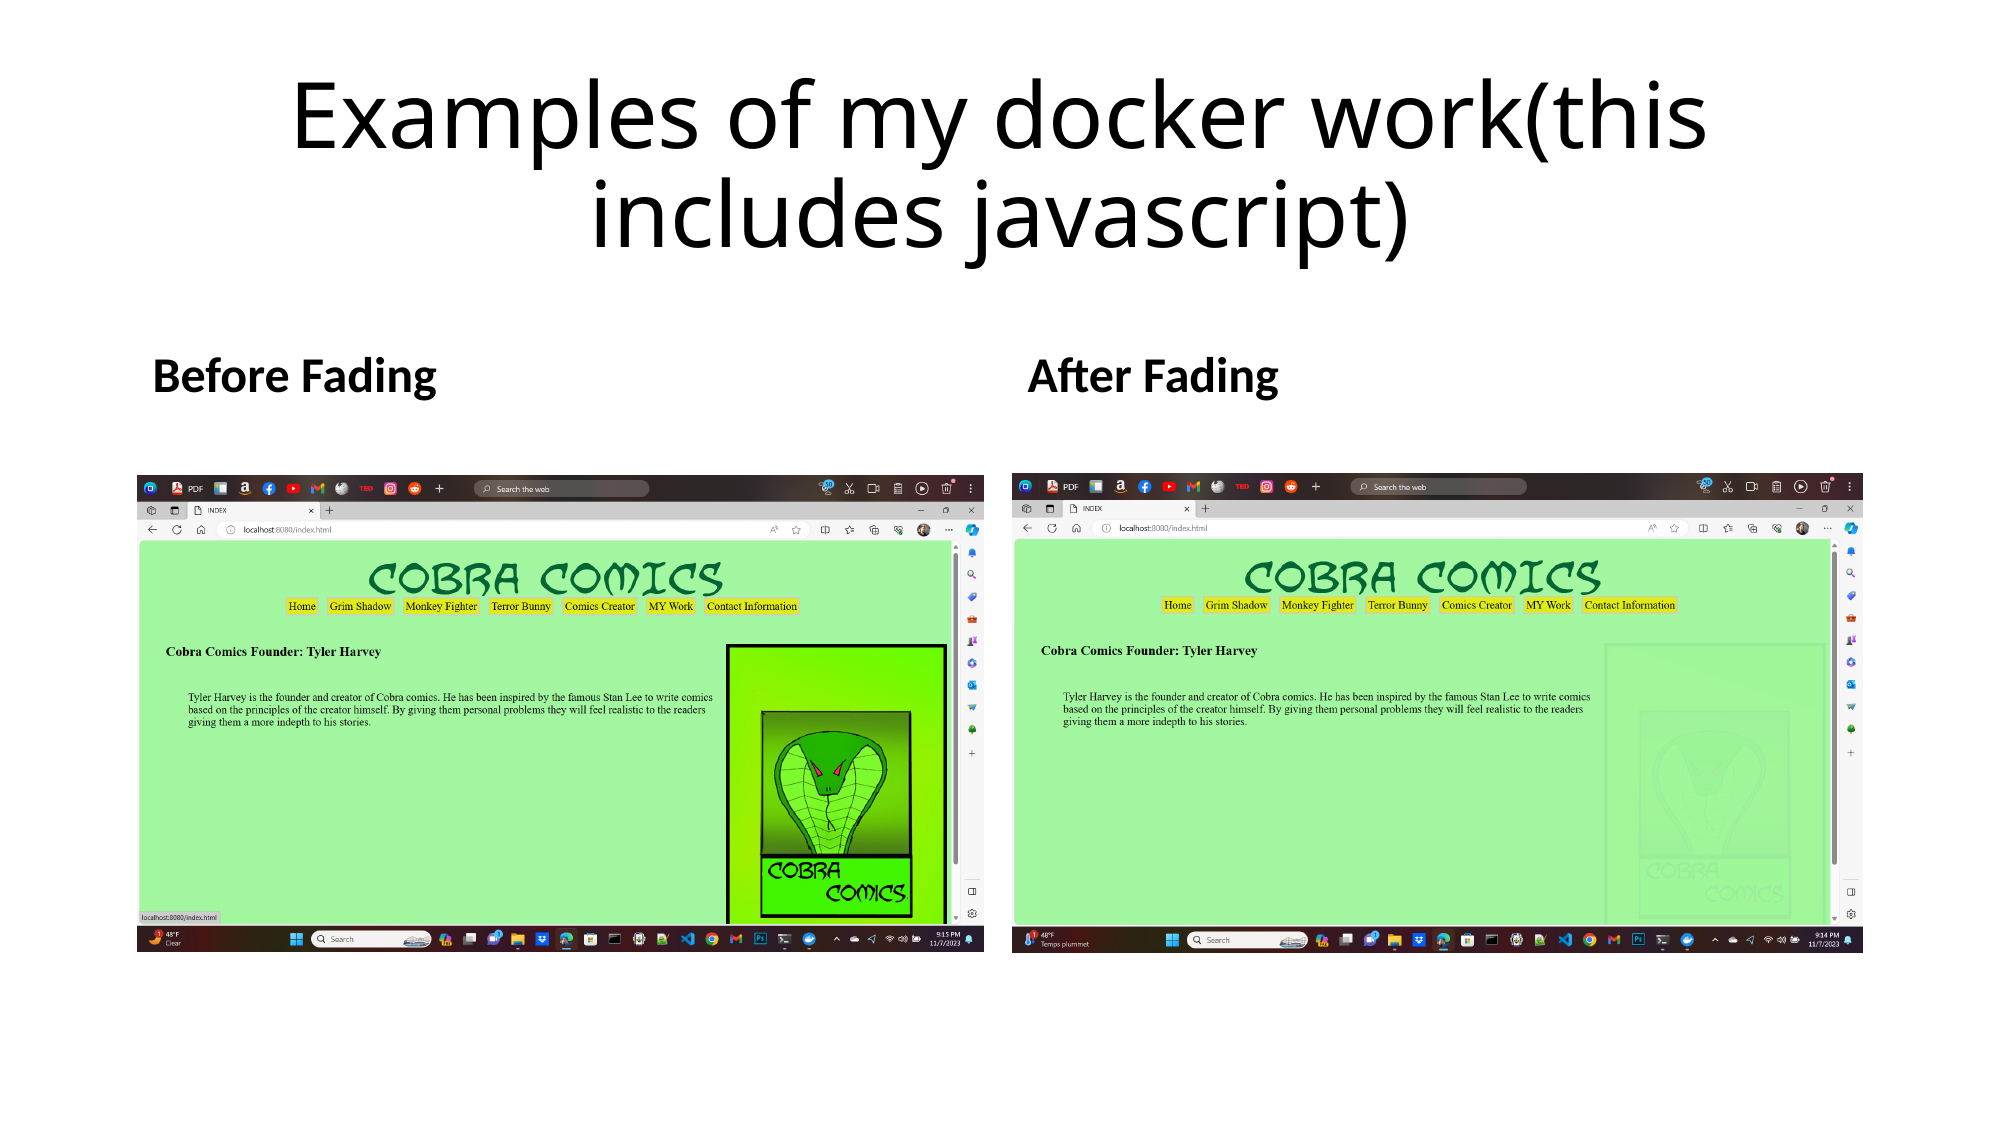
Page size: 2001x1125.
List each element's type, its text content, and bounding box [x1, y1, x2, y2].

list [137, 475, 984, 952]
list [1012, 474, 1863, 953]
list After Fading [1012, 275, 1863, 411]
list Before Fading [137, 275, 984, 411]
title Examples of my docker work(this includes javascript) [137, 59, 1863, 278]
